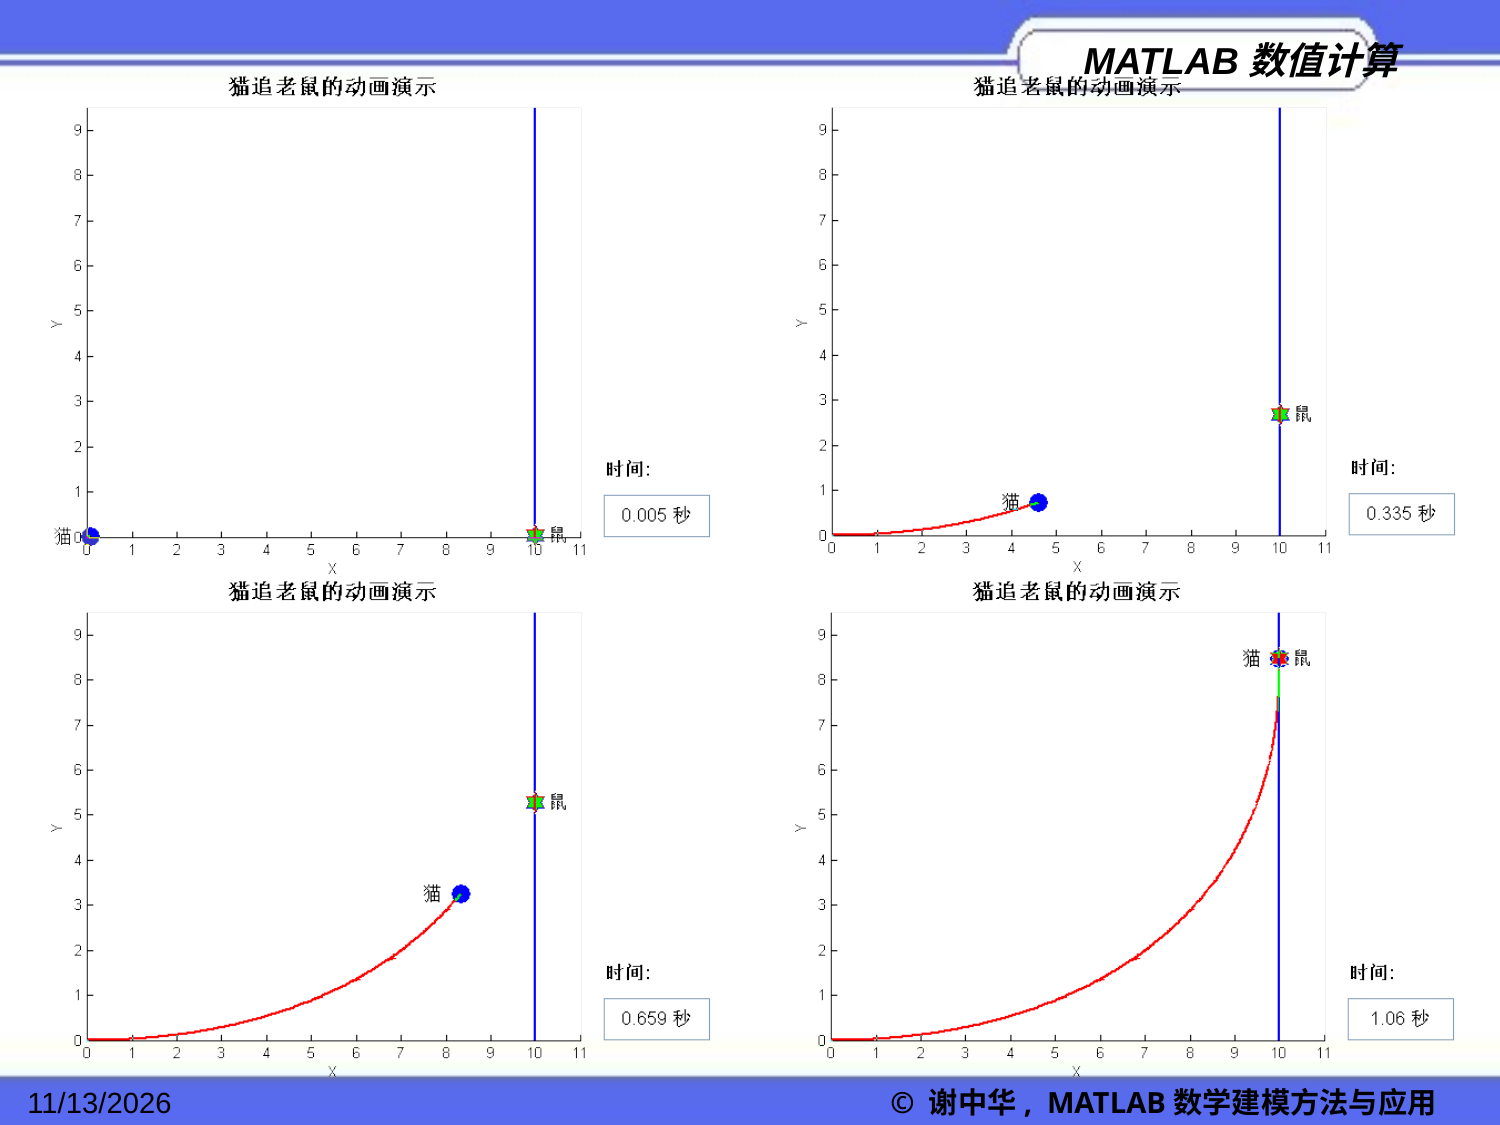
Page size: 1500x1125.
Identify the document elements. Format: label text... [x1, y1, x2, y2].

picture [0, 0, 1500, 1125]
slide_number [12, 1079, 363, 1123]
footer © 谢中华, MATLAB数学建模方法与应用 [844, 1102, 1483, 1123]
